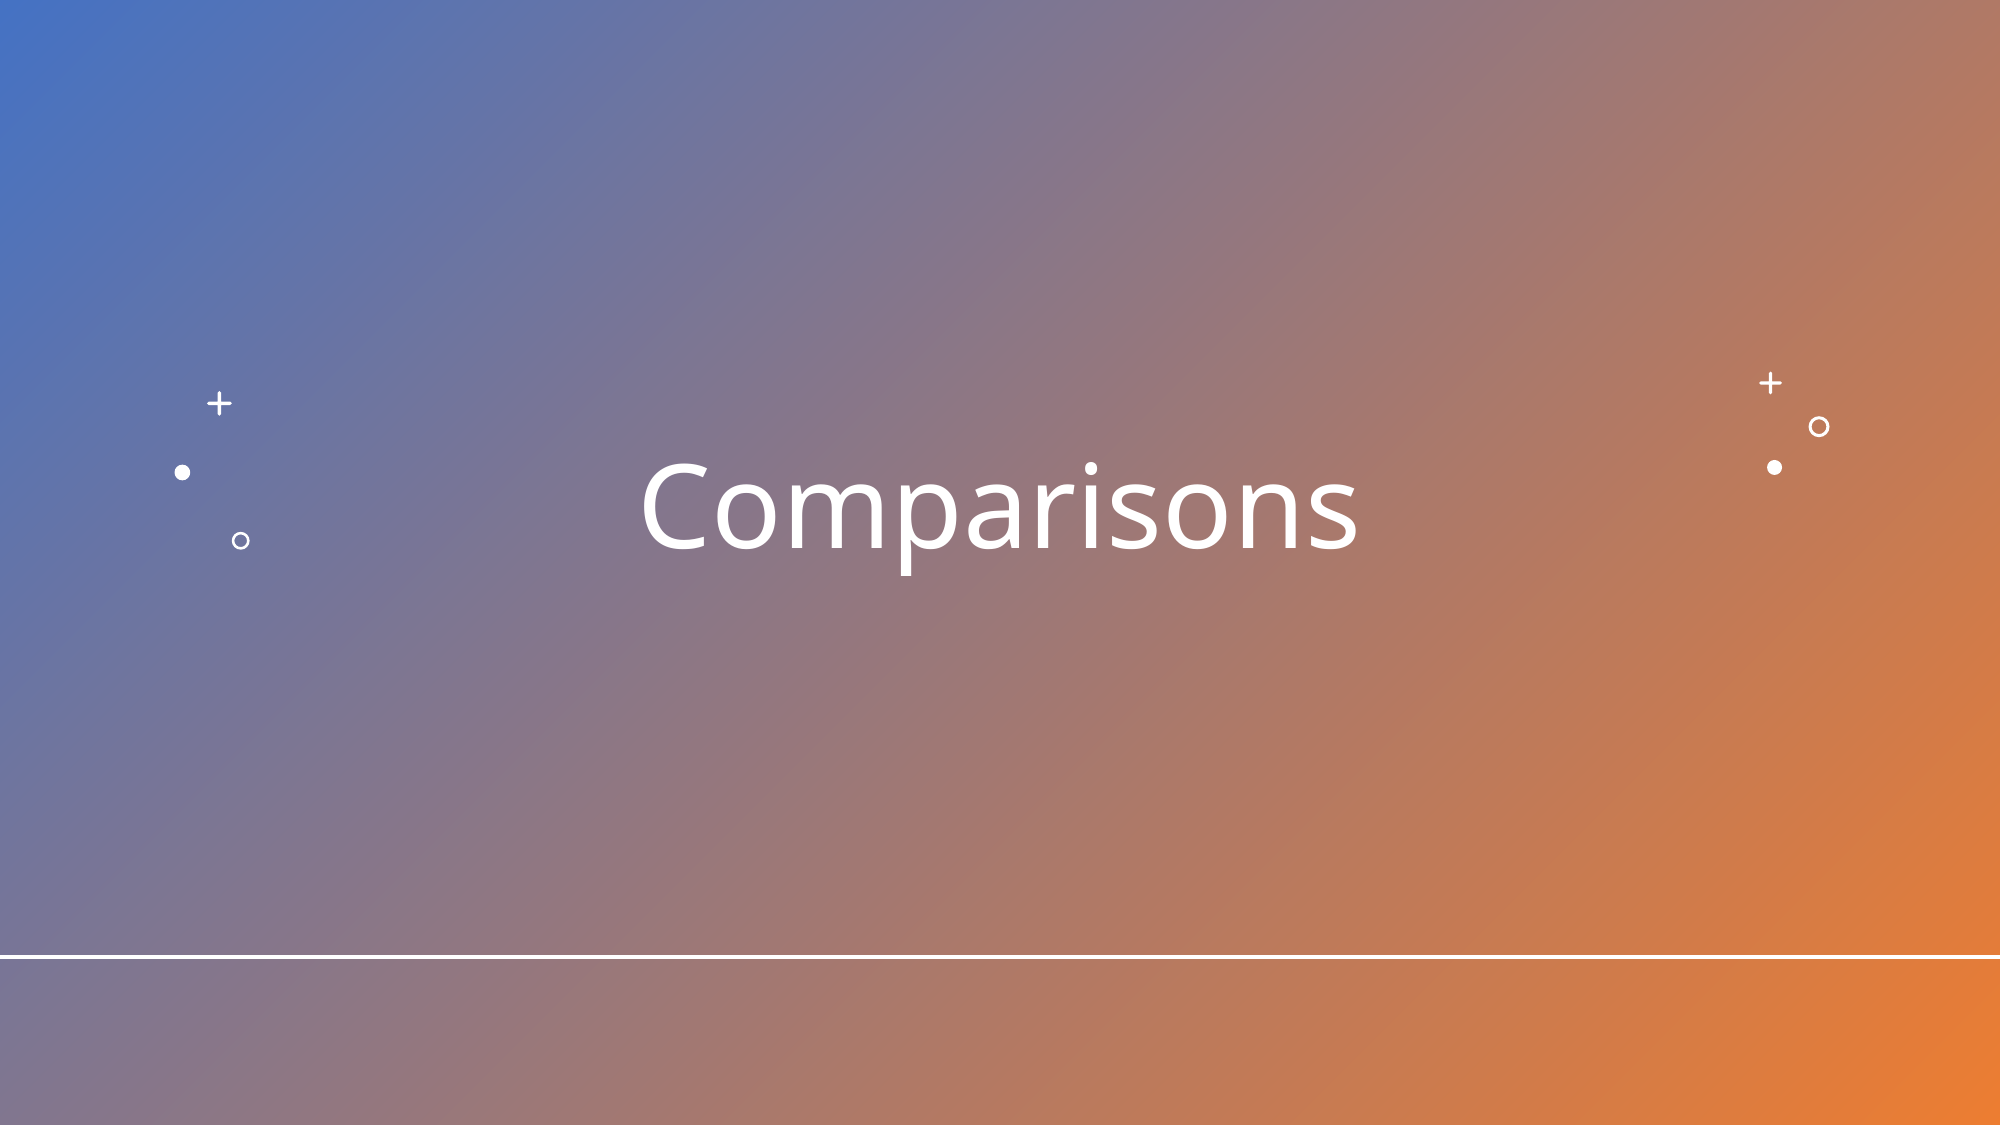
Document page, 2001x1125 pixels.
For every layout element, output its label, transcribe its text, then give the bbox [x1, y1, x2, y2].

text_box [0, 0, 2000, 955]
text_box [174, 464, 191, 481]
text_box [231, 531, 250, 550]
text_box [1767, 459, 1783, 475]
text_box [1759, 371, 1782, 395]
text_box [0, 959, 2000, 1125]
text_box [206, 390, 232, 416]
text_box [1808, 416, 1830, 438]
title Comparisons [249, 198, 1751, 582]
